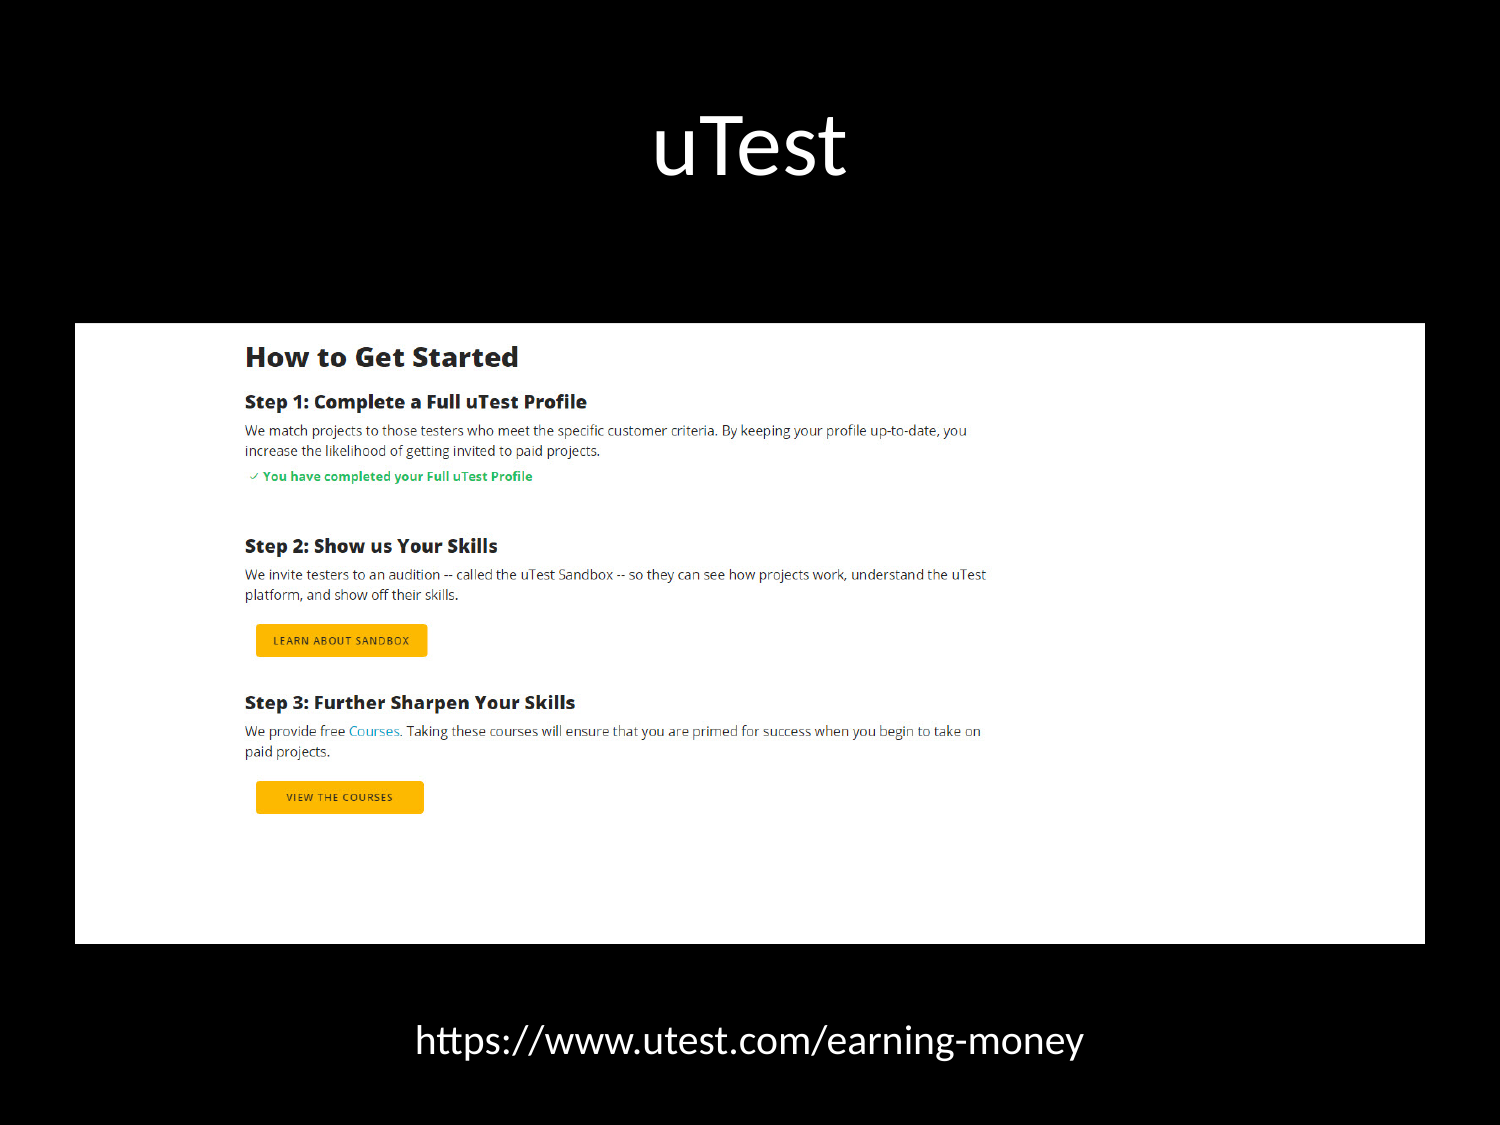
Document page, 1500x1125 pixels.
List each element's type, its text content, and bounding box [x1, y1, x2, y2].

text_box uTest [74, 45, 1425, 233]
title https://www.utest.com/earning-money [75, 953, 1425, 1125]
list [74, 323, 1426, 945]
